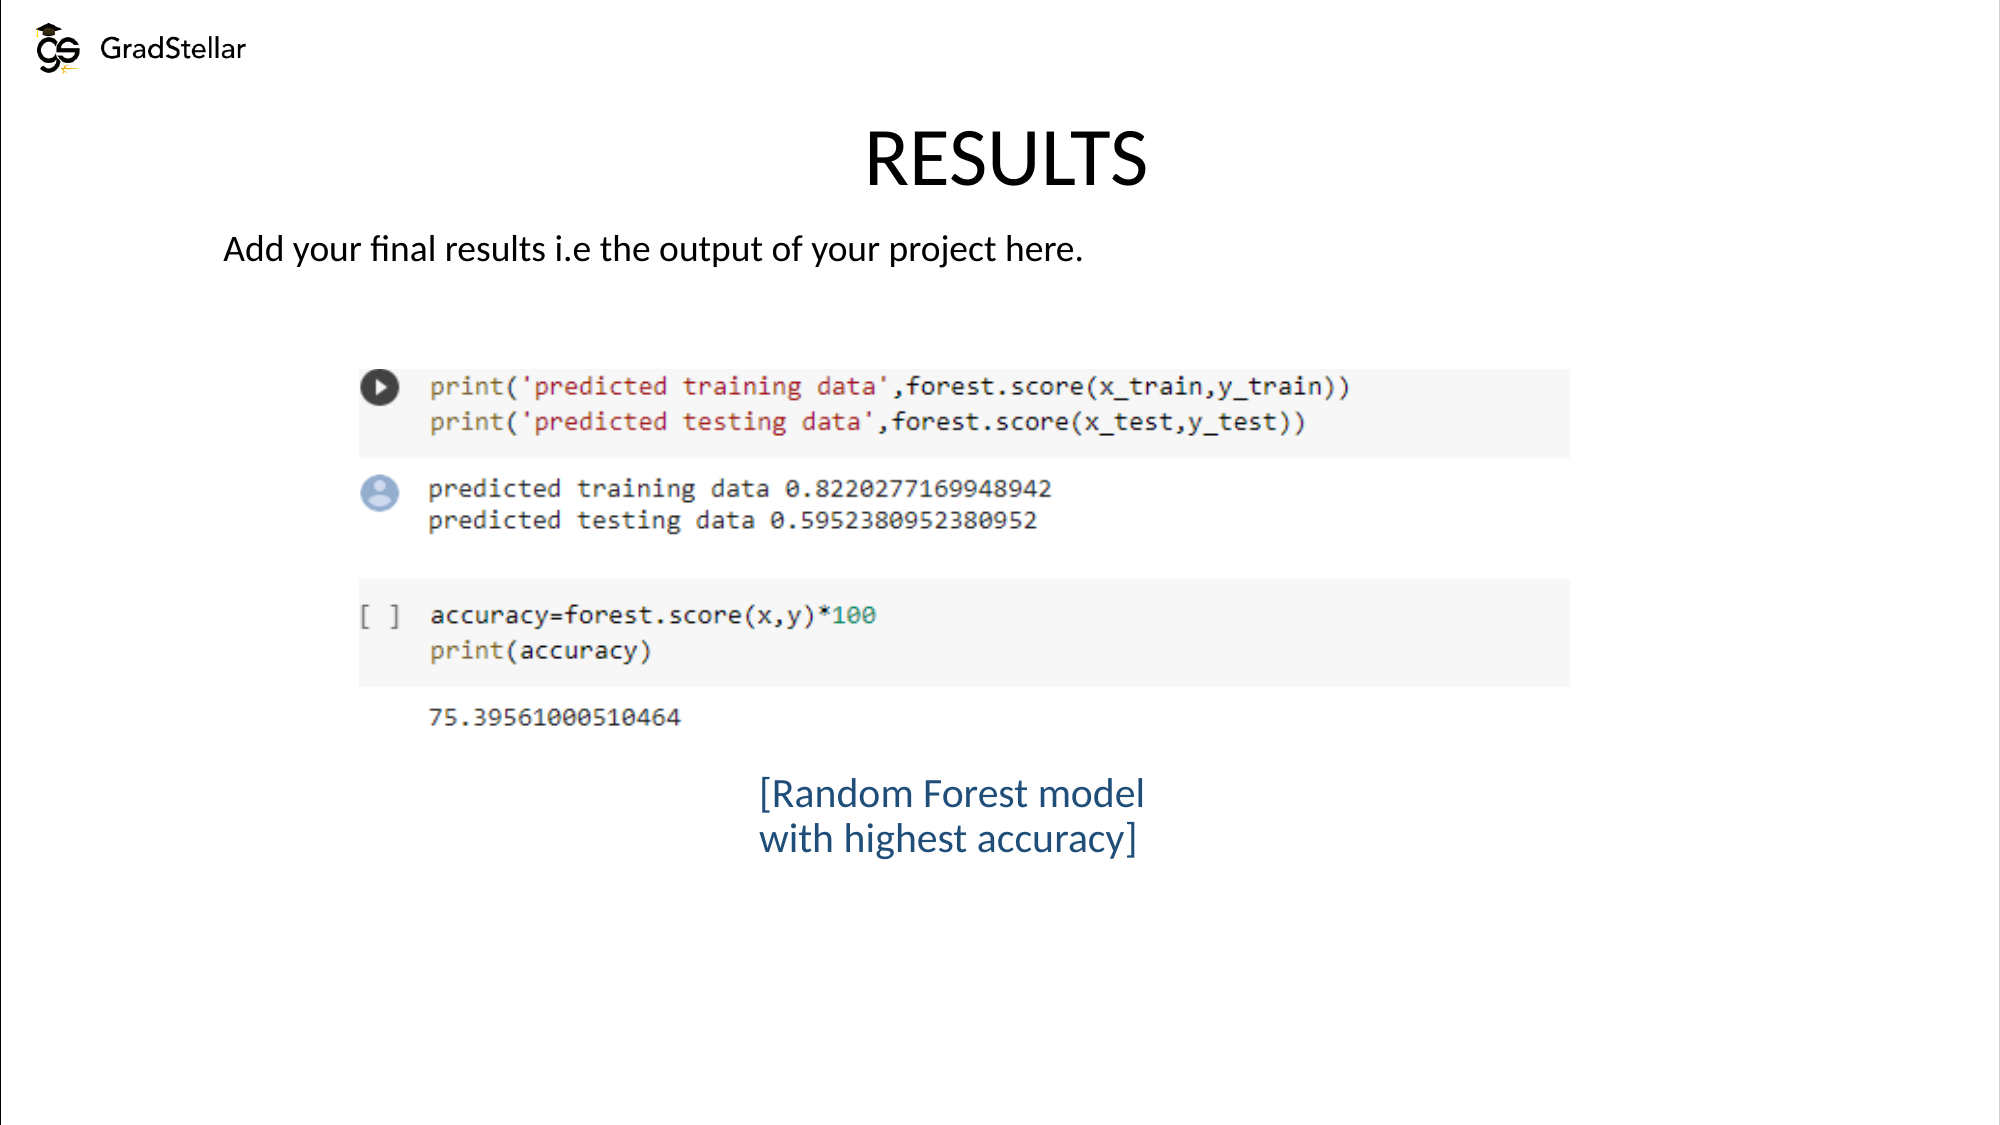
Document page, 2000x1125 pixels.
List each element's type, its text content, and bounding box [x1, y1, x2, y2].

picture [0, 0, 2000, 1125]
text_box [Random Forest model with highest accuracy] [744, 763, 1206, 869]
text_box Add your final results i.e the output of your project here. [208, 216, 1101, 277]
text_box RESULTS [461, 94, 1553, 209]
